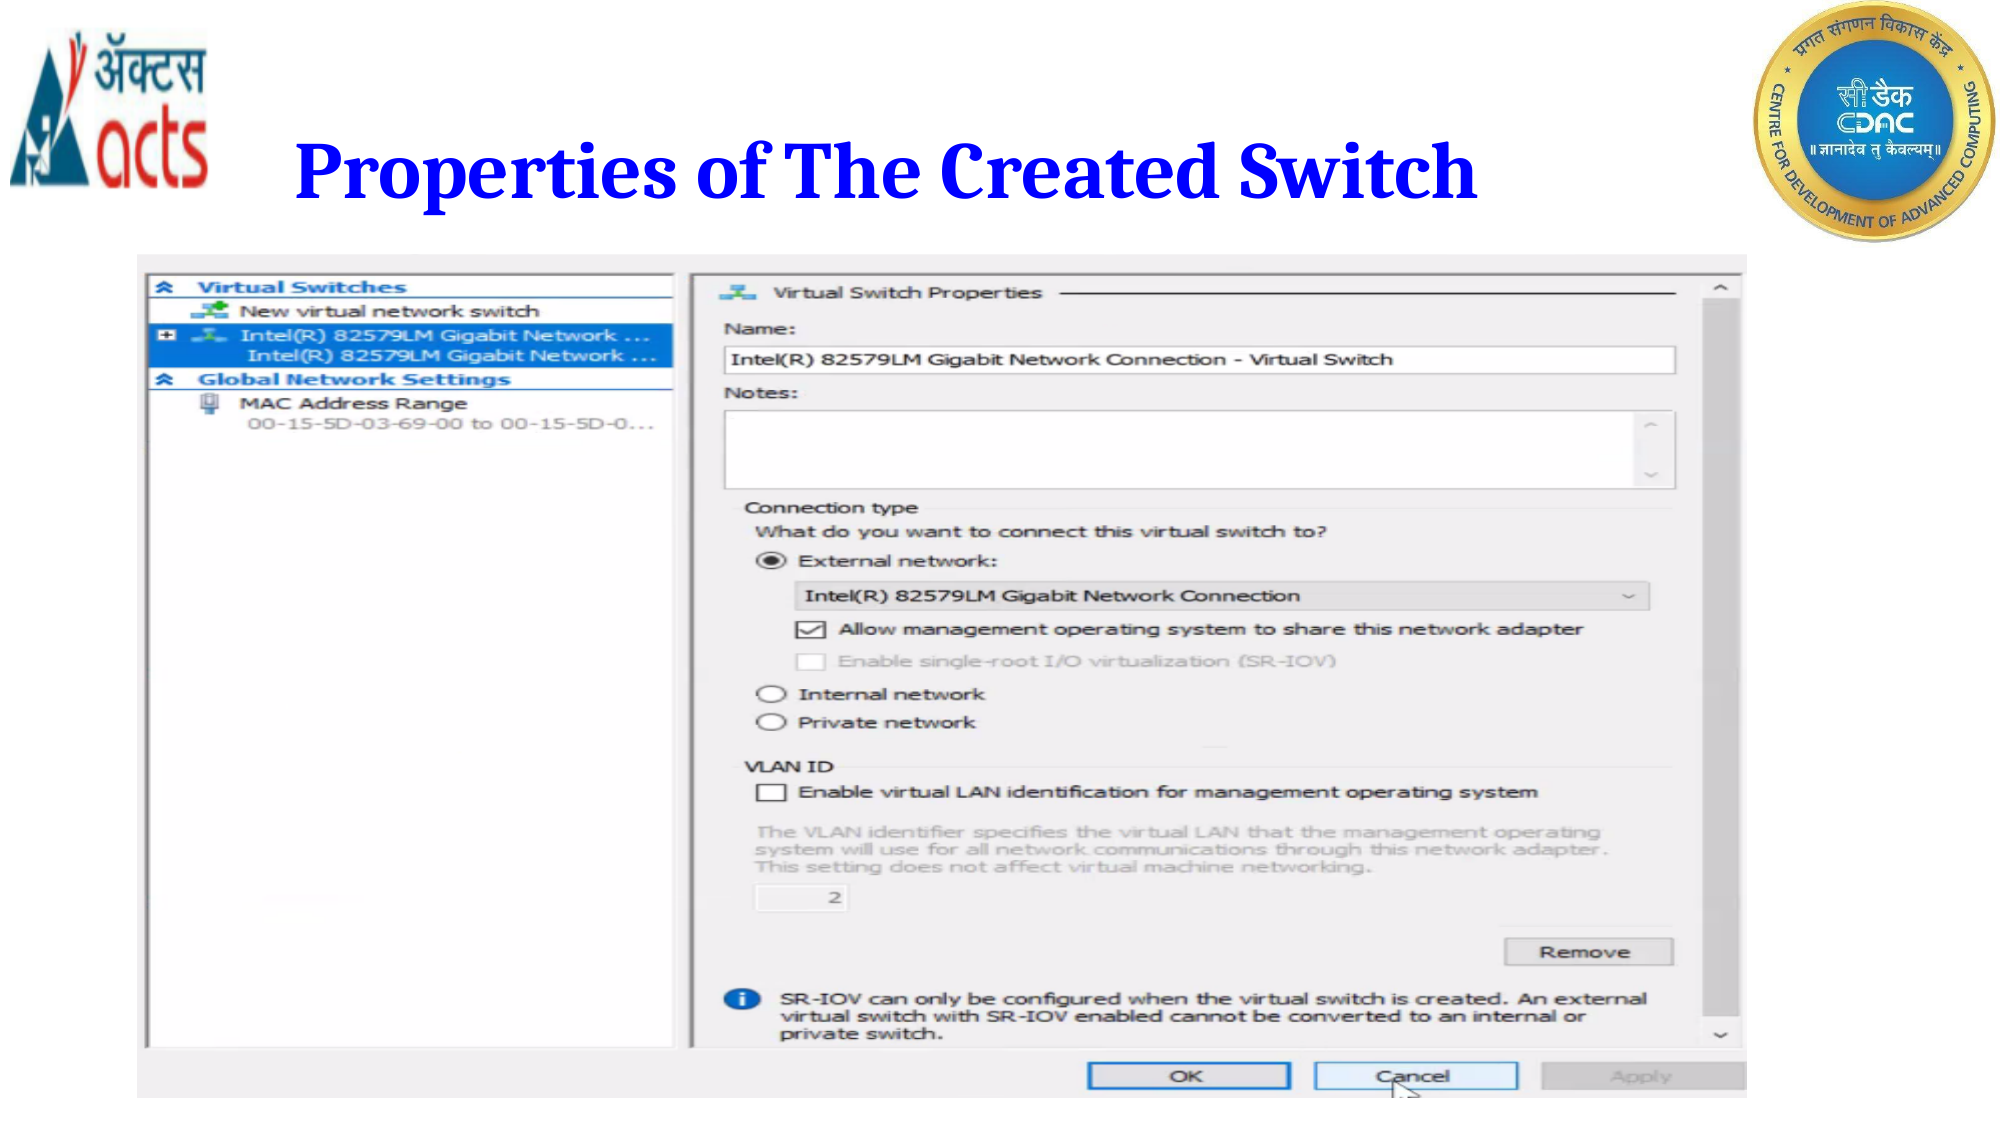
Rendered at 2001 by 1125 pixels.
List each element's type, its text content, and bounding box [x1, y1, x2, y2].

title Properties of The Created Switch [137, 59, 1863, 278]
picture [10, 20, 226, 198]
picture [1752, 0, 2000, 248]
picture [137, 254, 1748, 1099]
